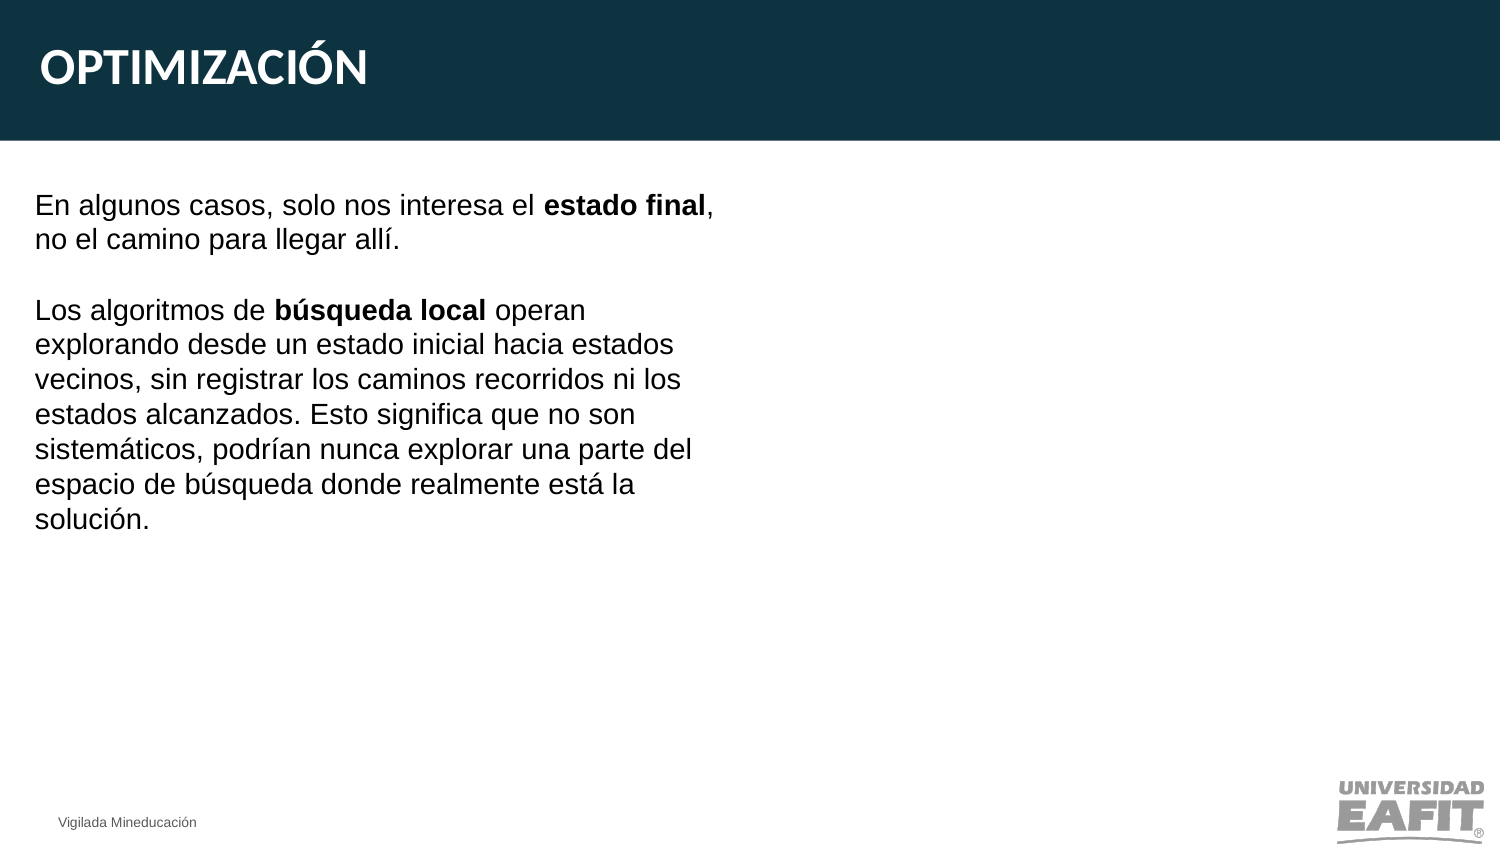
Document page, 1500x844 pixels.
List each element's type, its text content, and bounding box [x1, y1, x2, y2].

picture [1337, 781, 1484, 844]
text_box En algunos casos, solo nos interesa el estado final, no el camino para llegar allí. Los algoritmos de búsqueda local operan explorando desde un estado inicial hacia estados vecinos, sin registrar los caminos recorridos ni los estados alcanzados. Esto significa que no son sistemáticos, podrían nunca explorar una parte del espacio de búsqueda donde realmente está la solución. [20, 178, 750, 543]
text_box OPTIMIZACIÓN [25, 17, 1255, 166]
